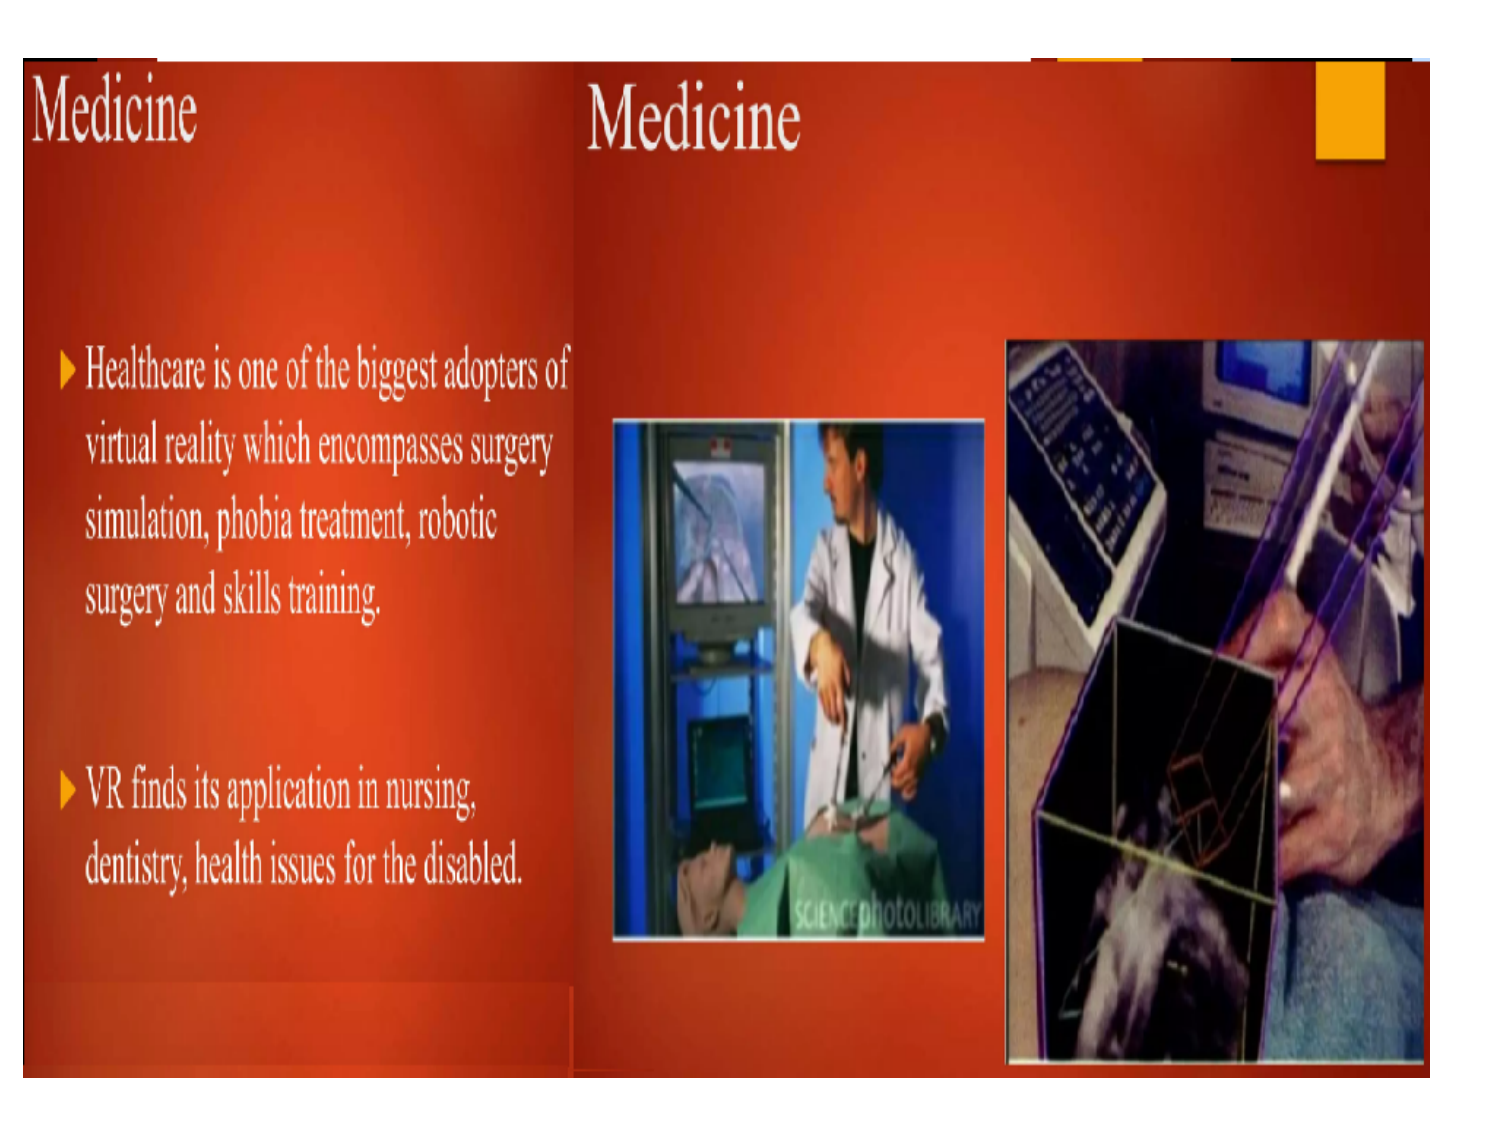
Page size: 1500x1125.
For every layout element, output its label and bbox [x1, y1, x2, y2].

picture [23, 58, 1430, 1079]
